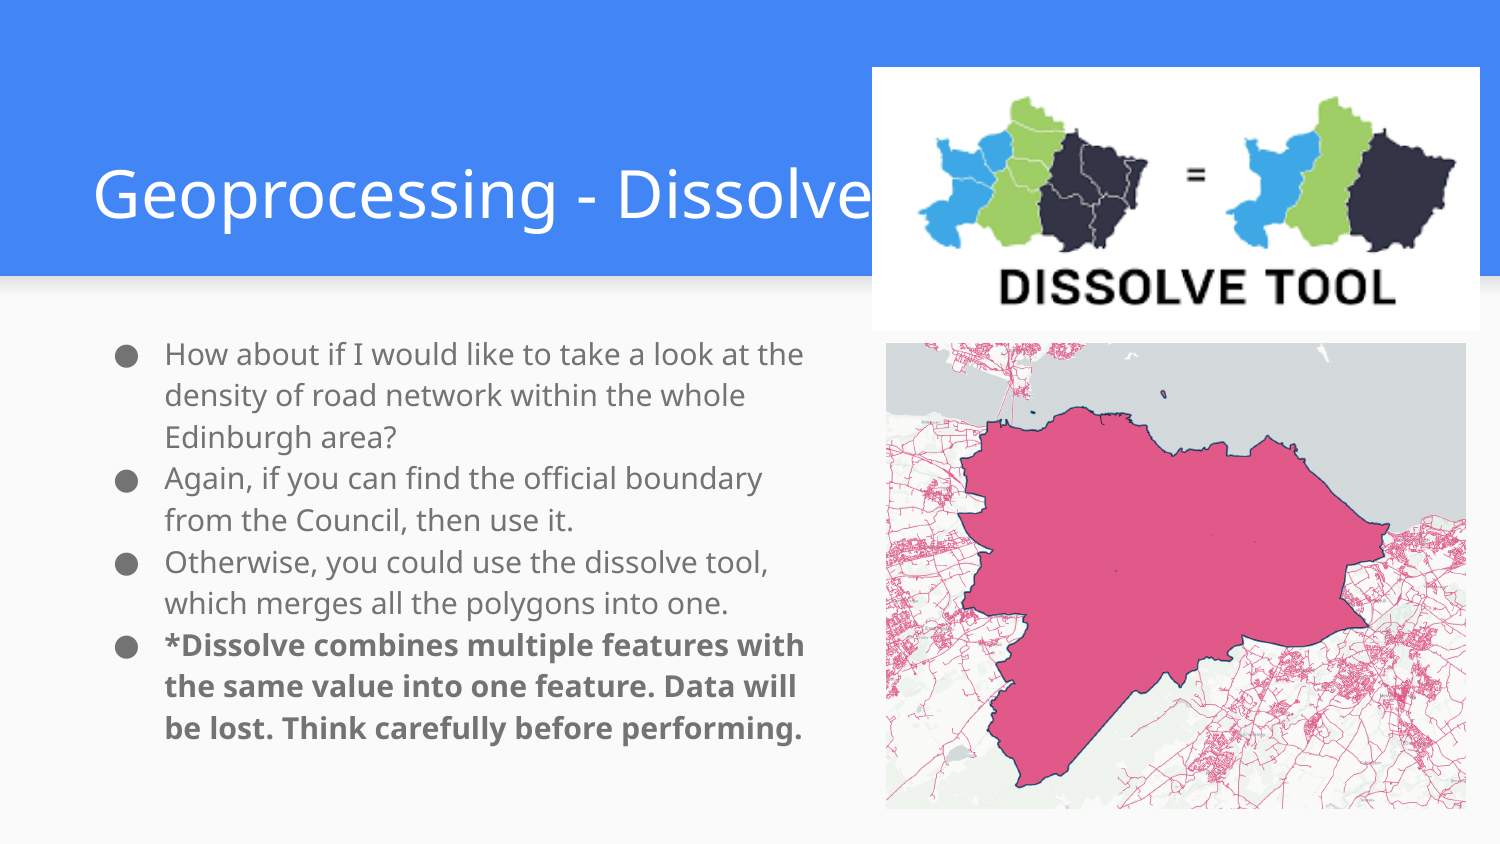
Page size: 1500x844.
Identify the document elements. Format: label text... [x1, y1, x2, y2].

picture [886, 343, 1466, 809]
picture [872, 67, 1480, 330]
list How about if I would like to take a look at the density of road network within the whole Edinburgh area? Again, if you can find the official boundary from the Council, then use it. Otherwise, you could use the dissolve tool, which merges all the polygons into one. *Dissolve combines multiple features with the same value into one feature. Data will be lost. Think carefully before performing. [77, 314, 824, 800]
title Geoprocessing - Dissolve [77, 121, 867, 248]
